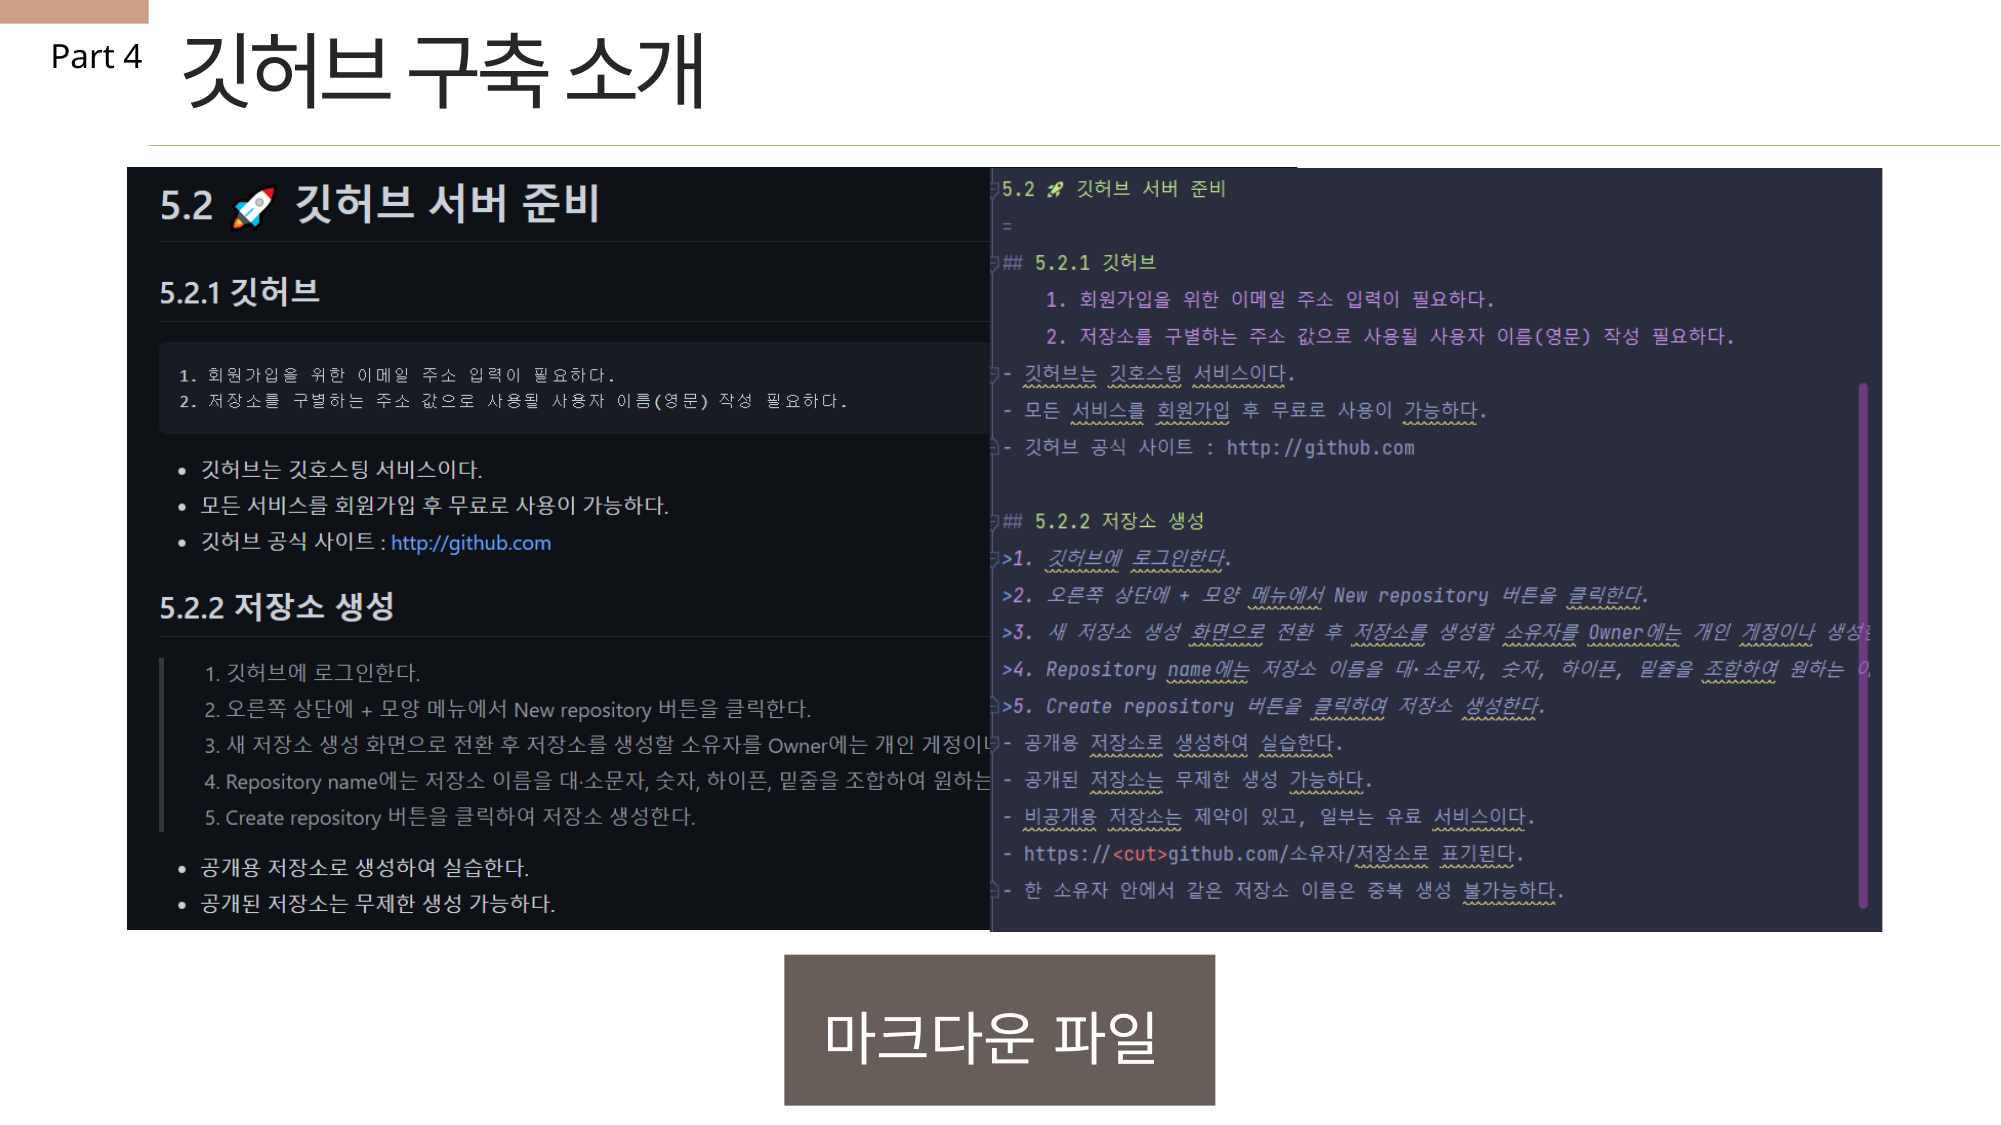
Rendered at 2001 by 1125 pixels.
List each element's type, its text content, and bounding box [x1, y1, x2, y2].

text_box Part 4 [35, 28, 158, 83]
text_box 마크다운 파일 [783, 954, 1216, 1107]
text_box 깃허브 구축 소개 [163, 11, 726, 127]
text_box [0, 0, 150, 25]
picture [127, 167, 1883, 932]
